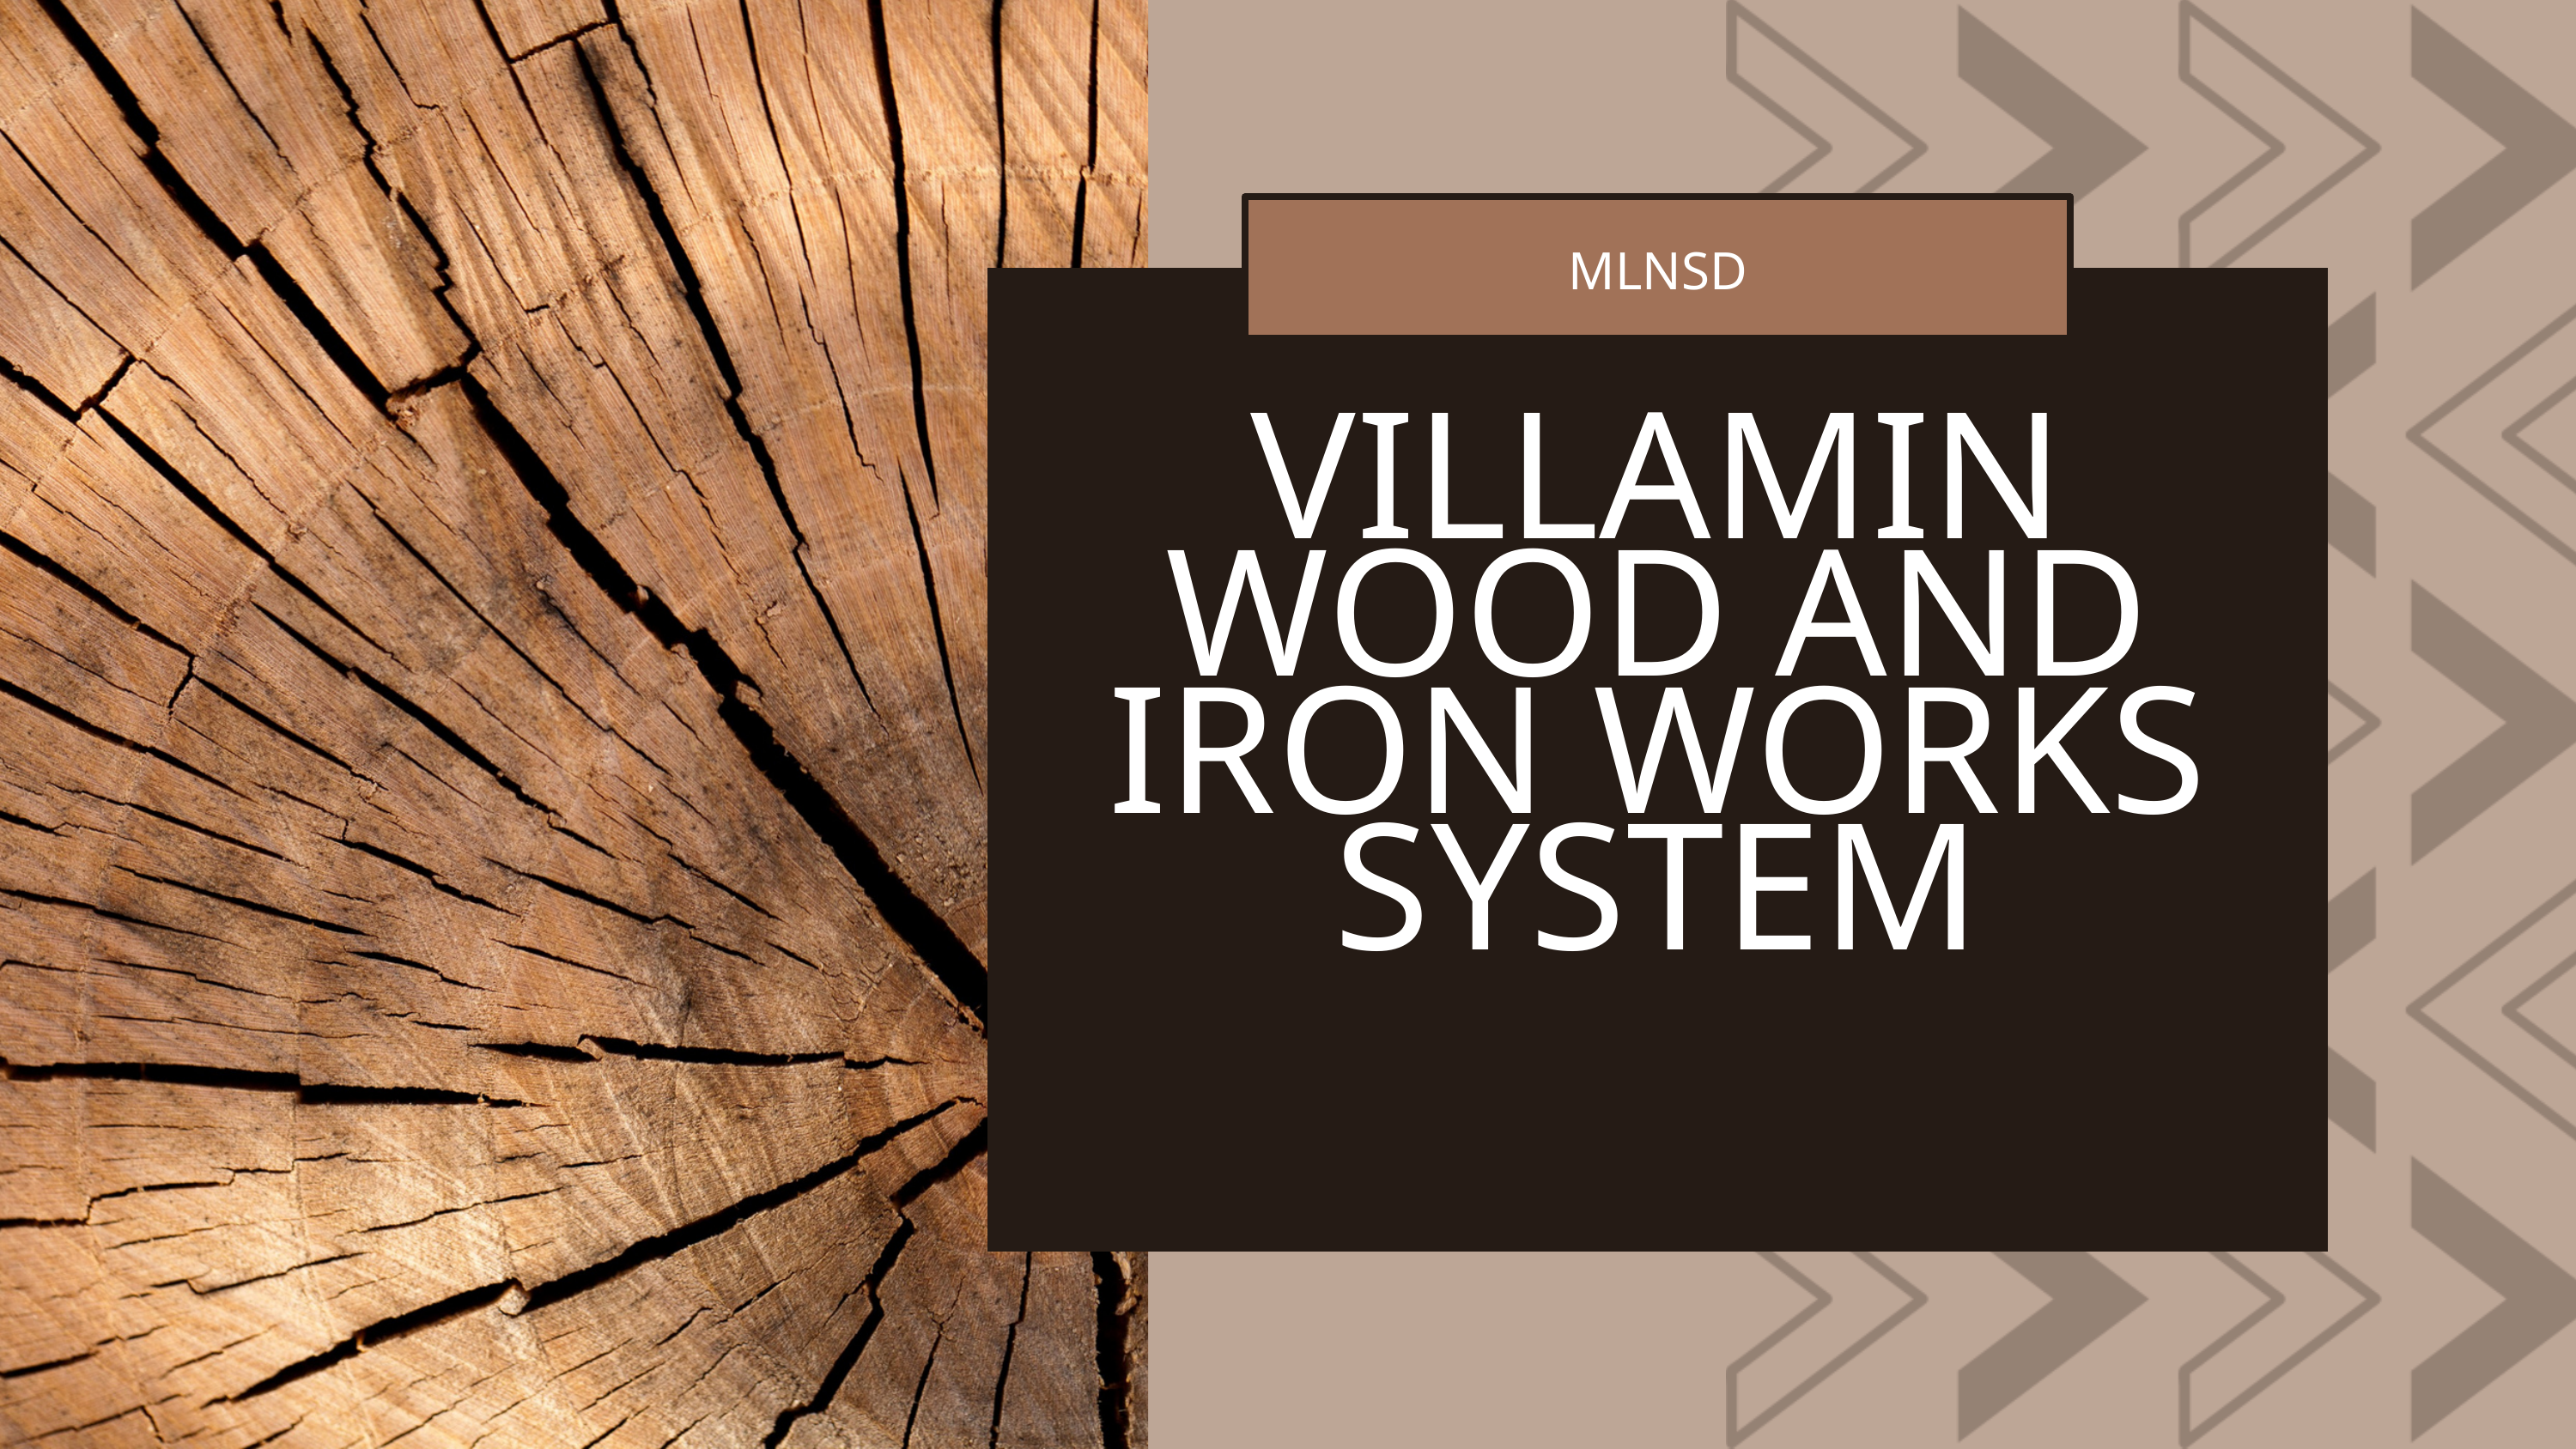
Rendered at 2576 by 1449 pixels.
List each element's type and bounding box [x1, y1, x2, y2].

text_box [1726, 0, 2576, 1449]
text_box [0, 0, 1149, 1449]
text_box [1244, 197, 2071, 339]
text_box [987, 267, 2329, 1252]
